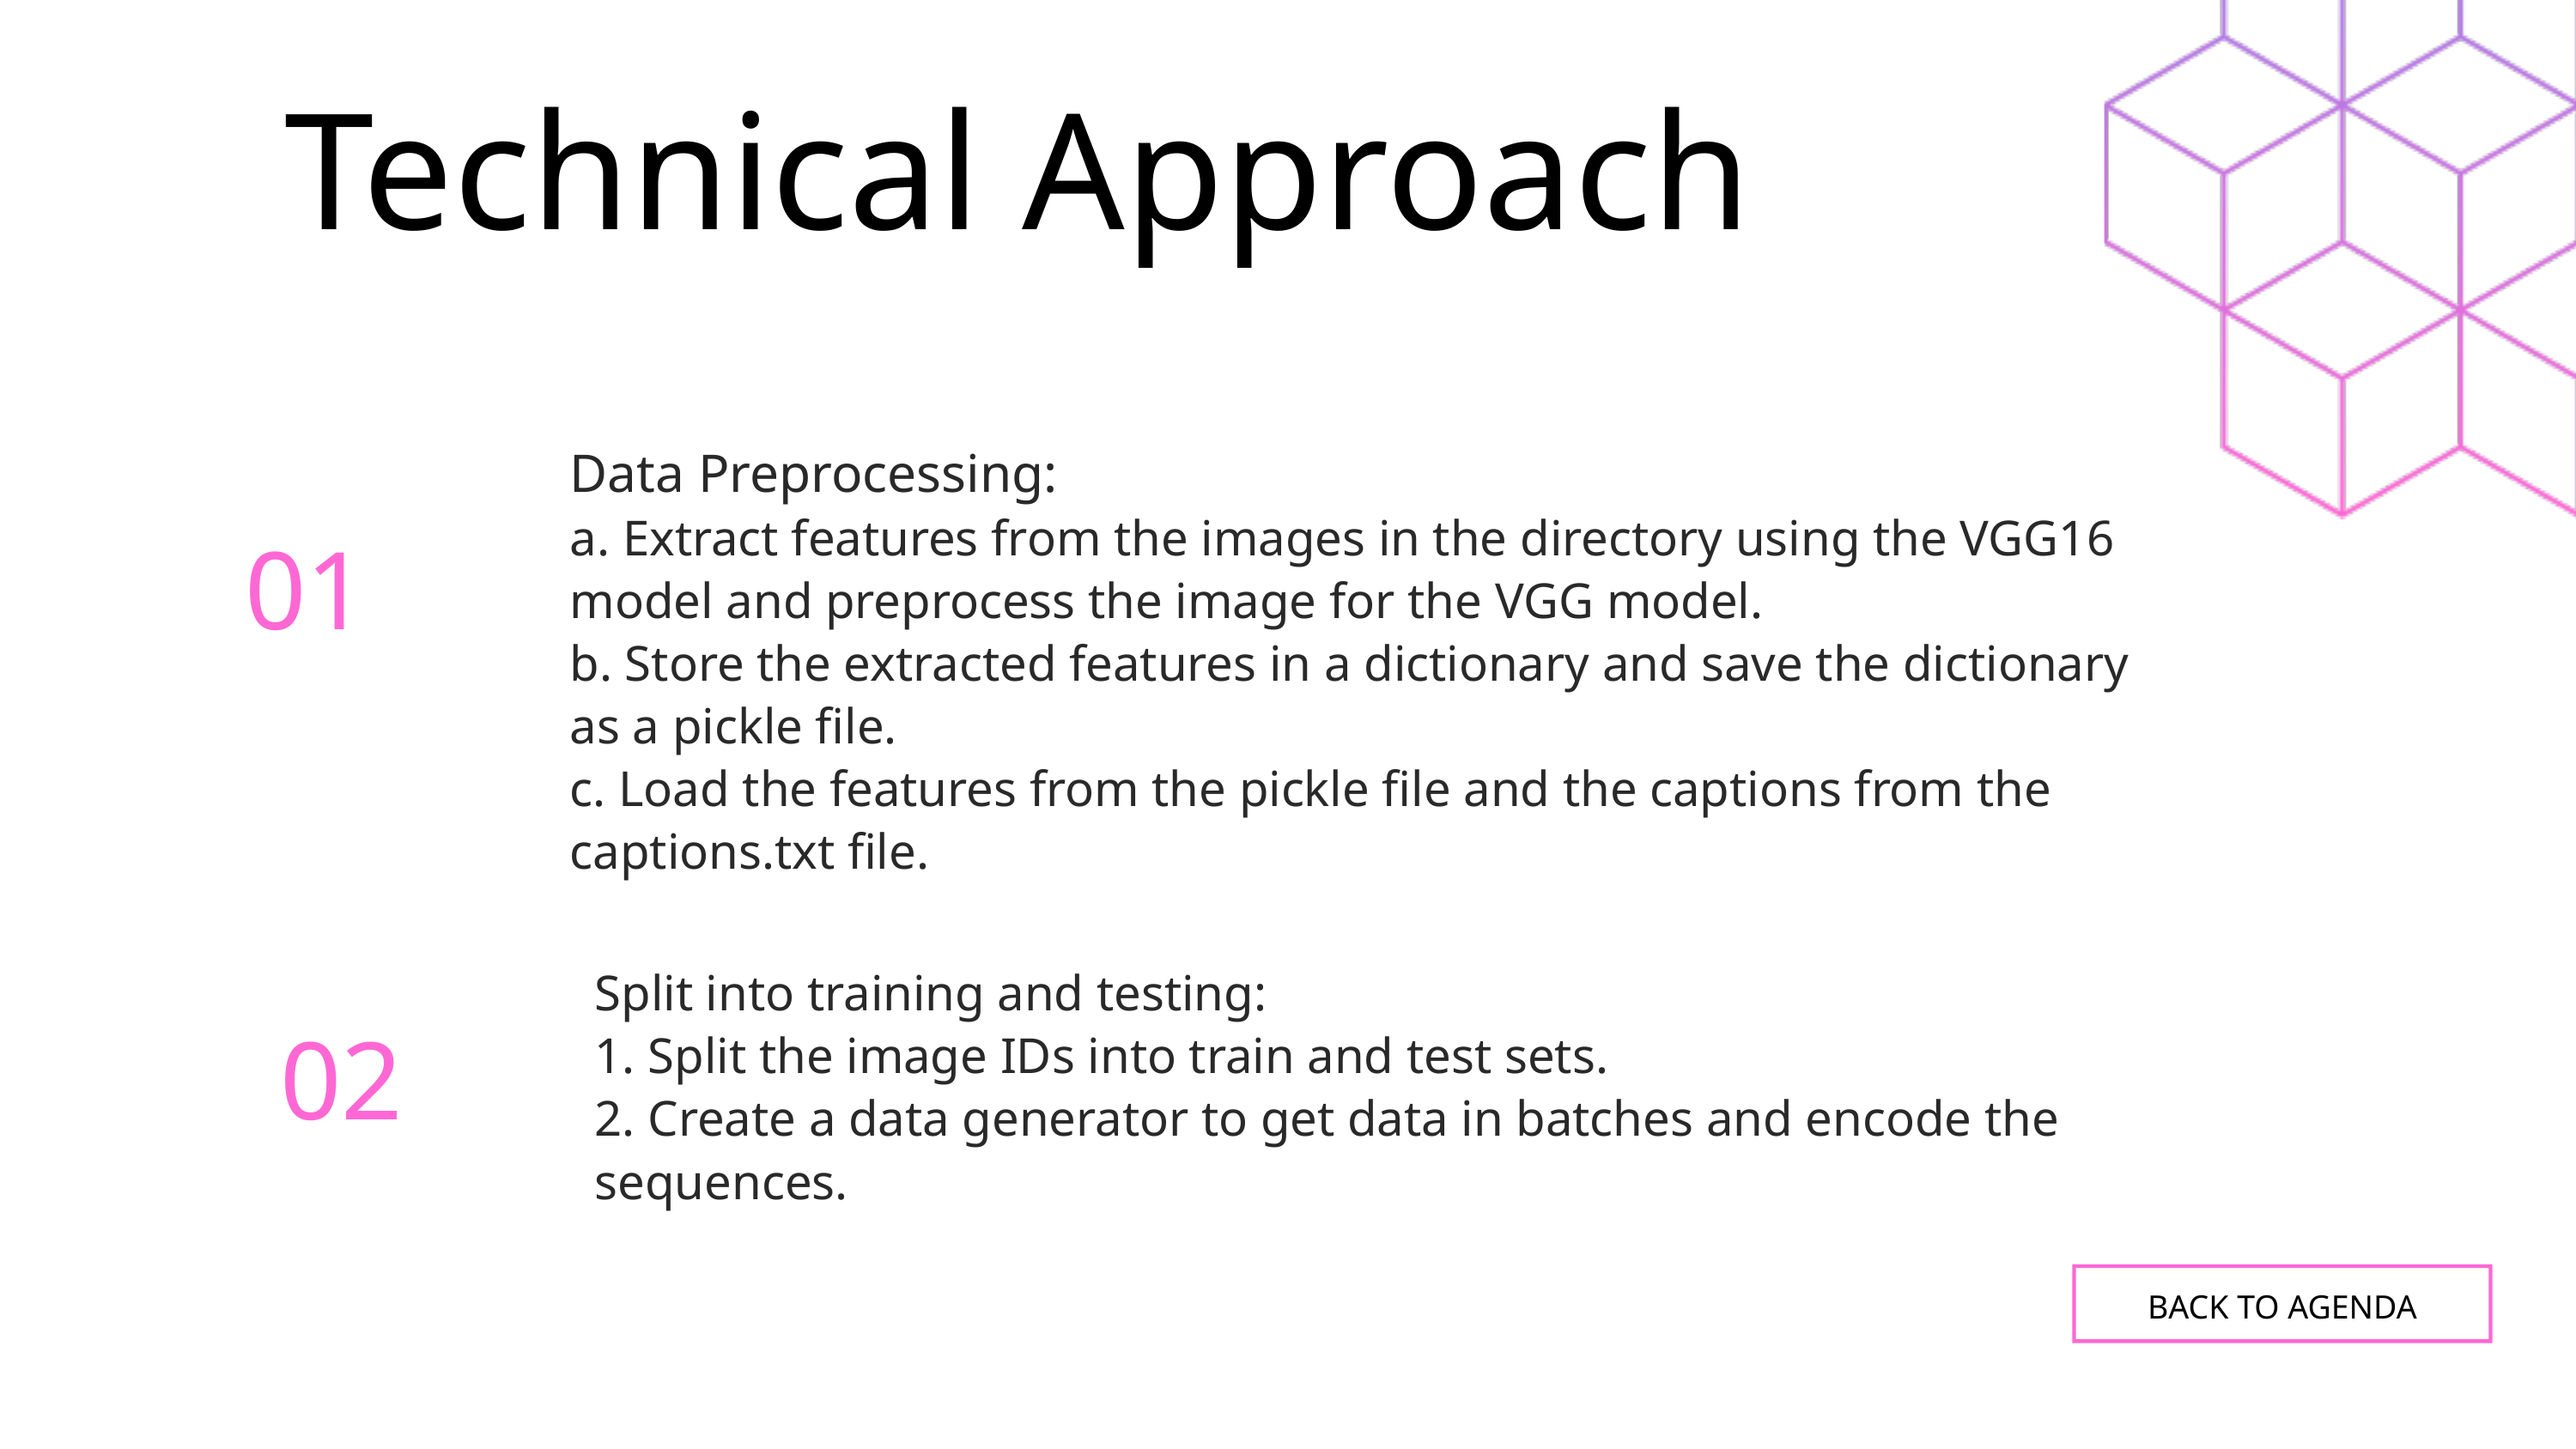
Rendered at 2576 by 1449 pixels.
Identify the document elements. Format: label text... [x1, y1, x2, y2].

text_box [23, 965, 2105, 1265]
text_box [2104, 0, 2576, 519]
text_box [0, 442, 2160, 871]
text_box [2072, 1264, 2493, 1343]
text_box Technical Approach​ [144, 69, 1892, 263]
